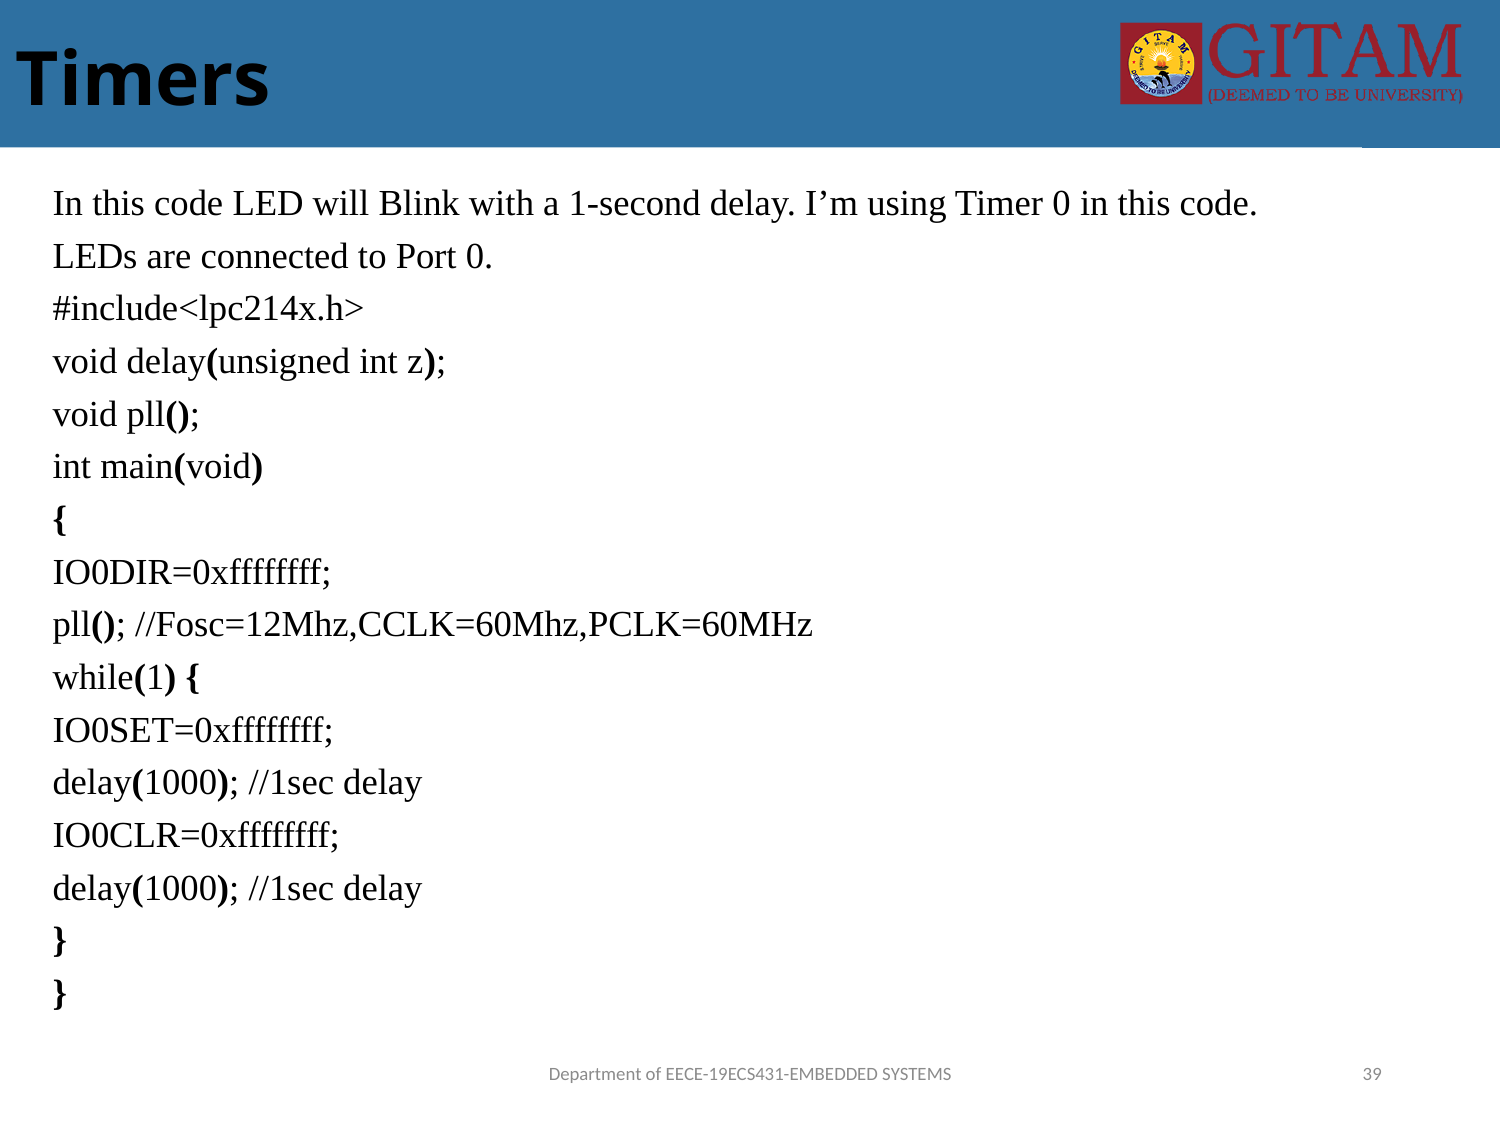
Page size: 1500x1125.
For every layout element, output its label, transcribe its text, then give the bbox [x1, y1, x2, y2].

footer Department of EECE-19ECS431-EMBEDDED SYSTEMS [496, 1042, 1004, 1103]
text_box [0, 0, 1500, 151]
list In this code LED will Blink with a 1-second delay. I’m using Timer 0 in this code. LEDs are connected to Port 0. #include<lpc214x.h> void delay(unsigned int z); void pll(); int main(void) { IO0DIR=0xffffffff; pll(); //Fosc=12Mhz,CCLK=60Mhz,PCLK=60MHz while(1) { IO0SET=0xffffffff; delay(1000); //1sec delay IO0CLR=0xffffffff; delay(1000); //1sec delay } } [37, 162, 1332, 1025]
picture [1112, 15, 1469, 117]
slide_number 39 [1059, 1042, 1397, 1103]
